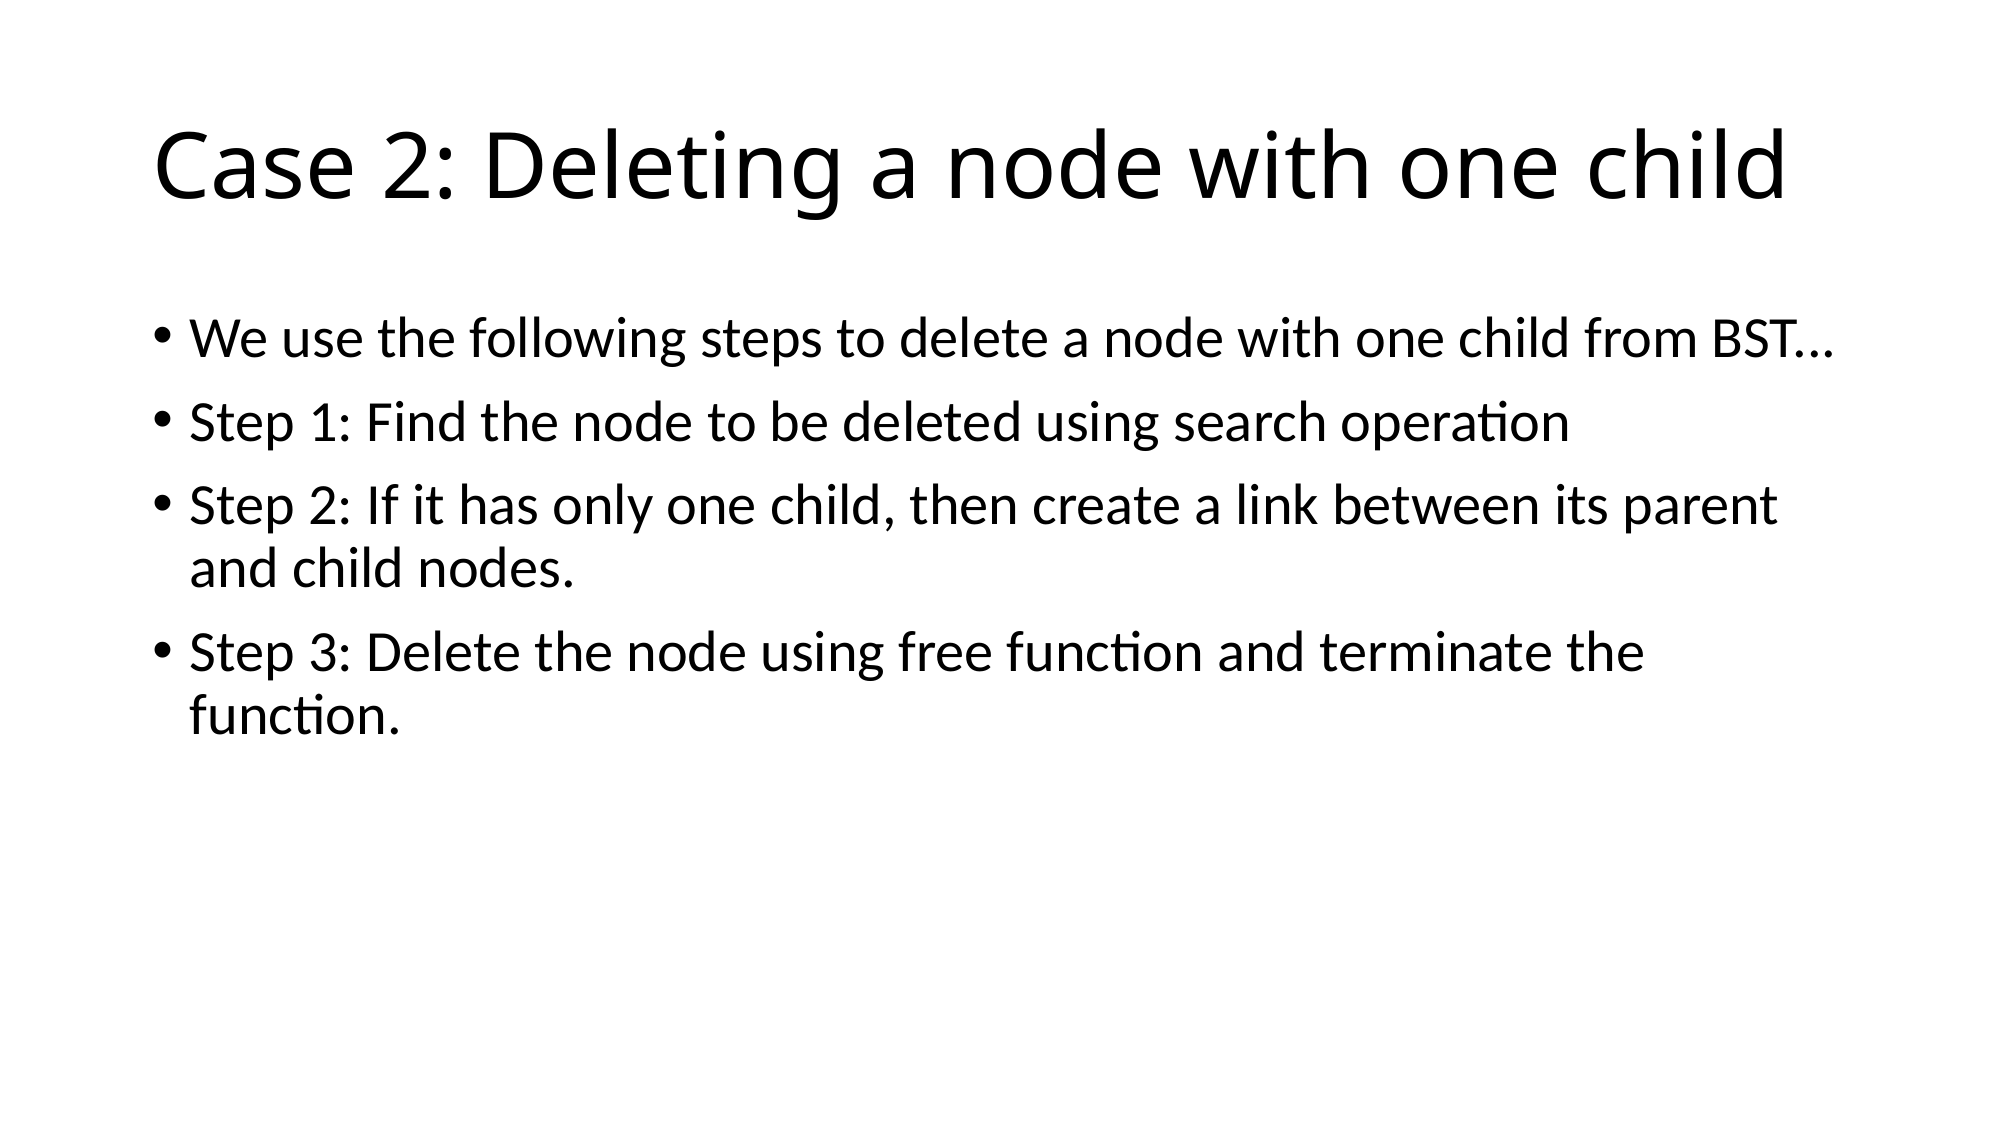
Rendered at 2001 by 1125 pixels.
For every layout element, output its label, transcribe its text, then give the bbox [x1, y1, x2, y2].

list We use the following steps to delete a node with one child from BST... Step 1: Find the node to be deleted using search operation Step 2: If it has only one child, then create a link between its parent and child nodes. Step 3: Delete the node using free function and terminate the function. [137, 299, 1863, 1014]
title Case 2: Deleting a node with one child [137, 59, 1863, 278]
